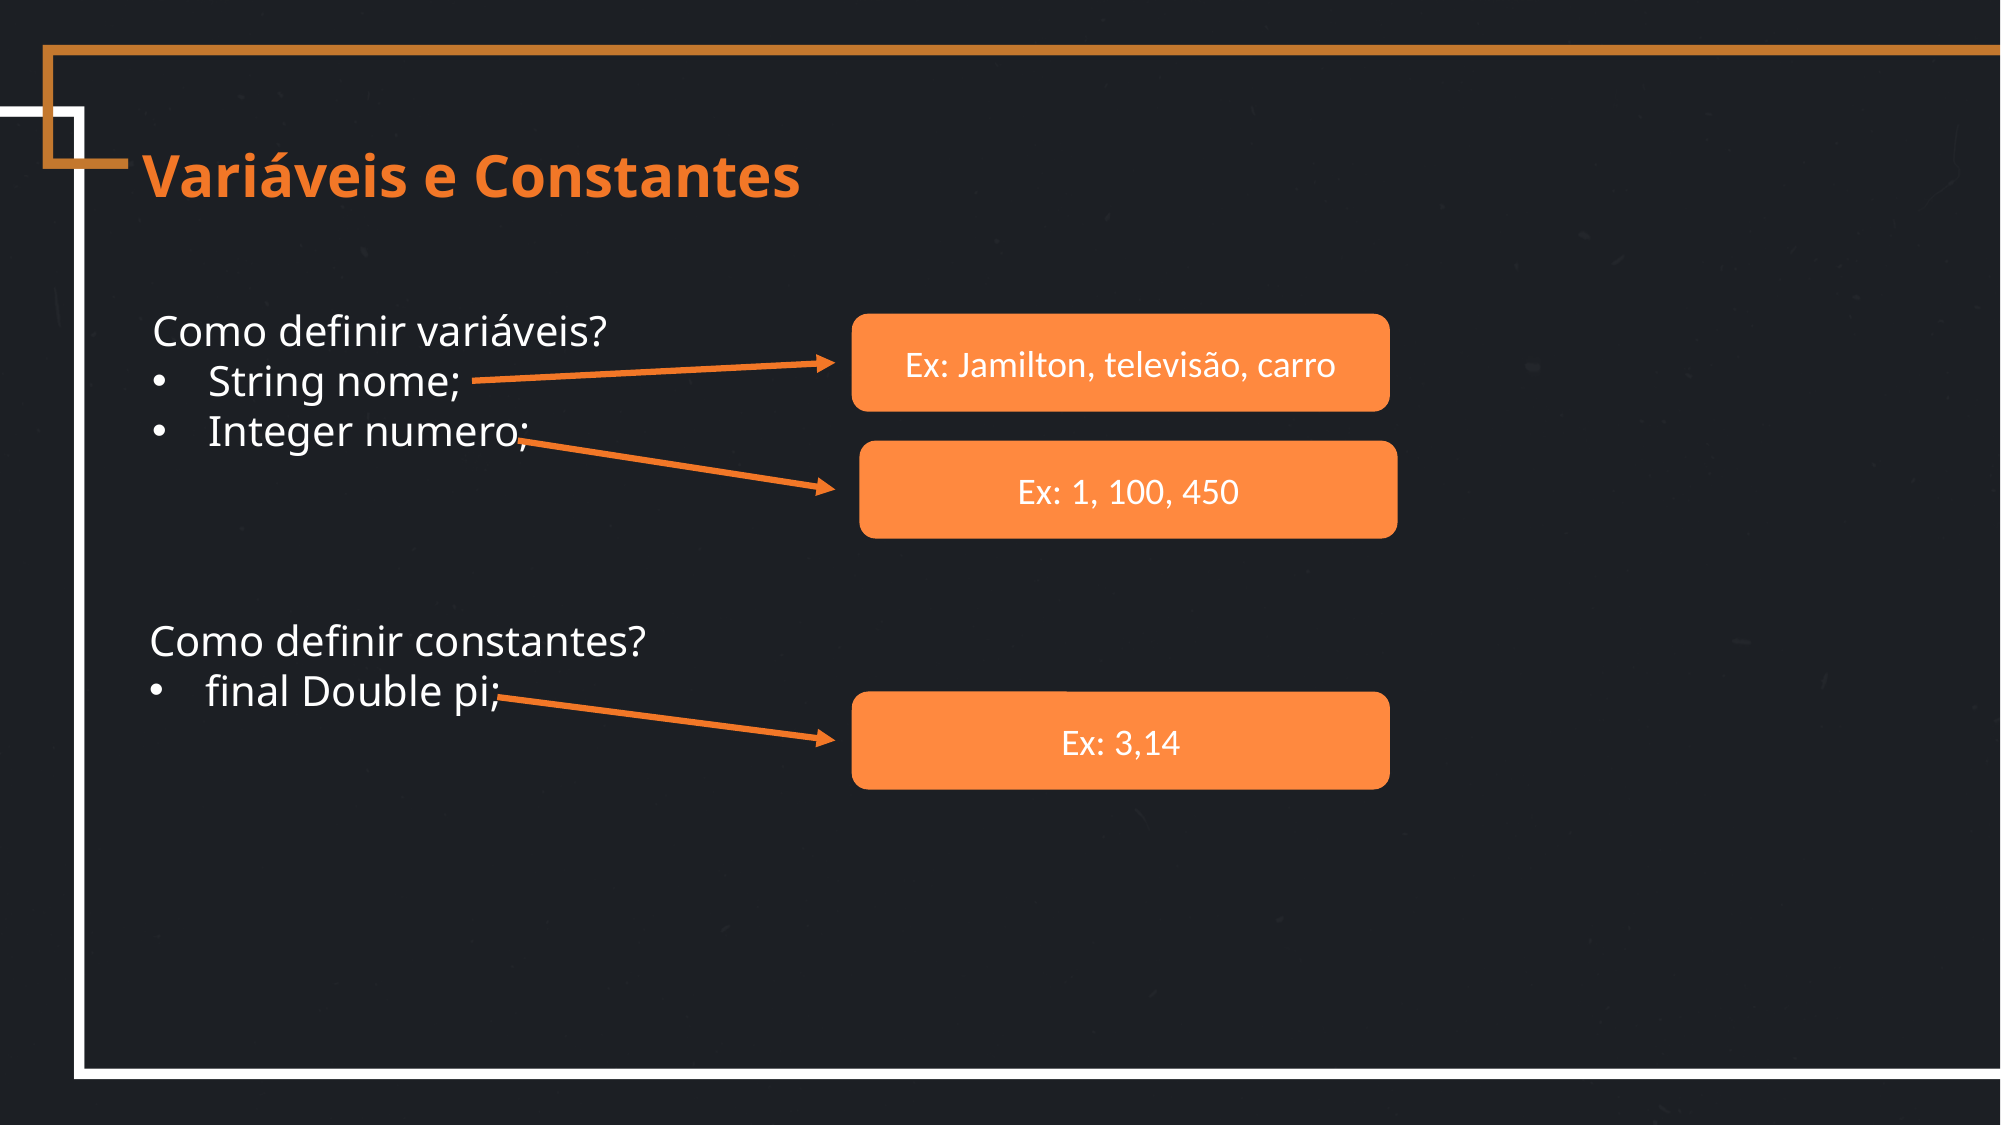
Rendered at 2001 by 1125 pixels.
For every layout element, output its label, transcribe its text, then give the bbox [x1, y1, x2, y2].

text_box Ex: 3,14 [1147, 731, 1159, 754]
text_box Ex: 1, 100, 450 [858, 439, 1399, 540]
picture [0, 0, 2001, 1125]
text_box Ex: Jamilton, televisão, carro [850, 312, 1391, 413]
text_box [471, 362, 836, 381]
text_box Como definir constantes? final Double pi; [134, 607, 745, 722]
text_box Variáveis e Constantes [127, 131, 817, 217]
text_box Ex: 3,14 [1082, 738, 1093, 754]
text_box Ex: 3,14 [1064, 731, 1077, 754]
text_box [517, 440, 836, 490]
text_box Ex: 3,14 [1163, 731, 1179, 754]
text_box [497, 696, 836, 741]
text_box Como definir variáveis? String nome; Integer numero; [137, 297, 748, 463]
